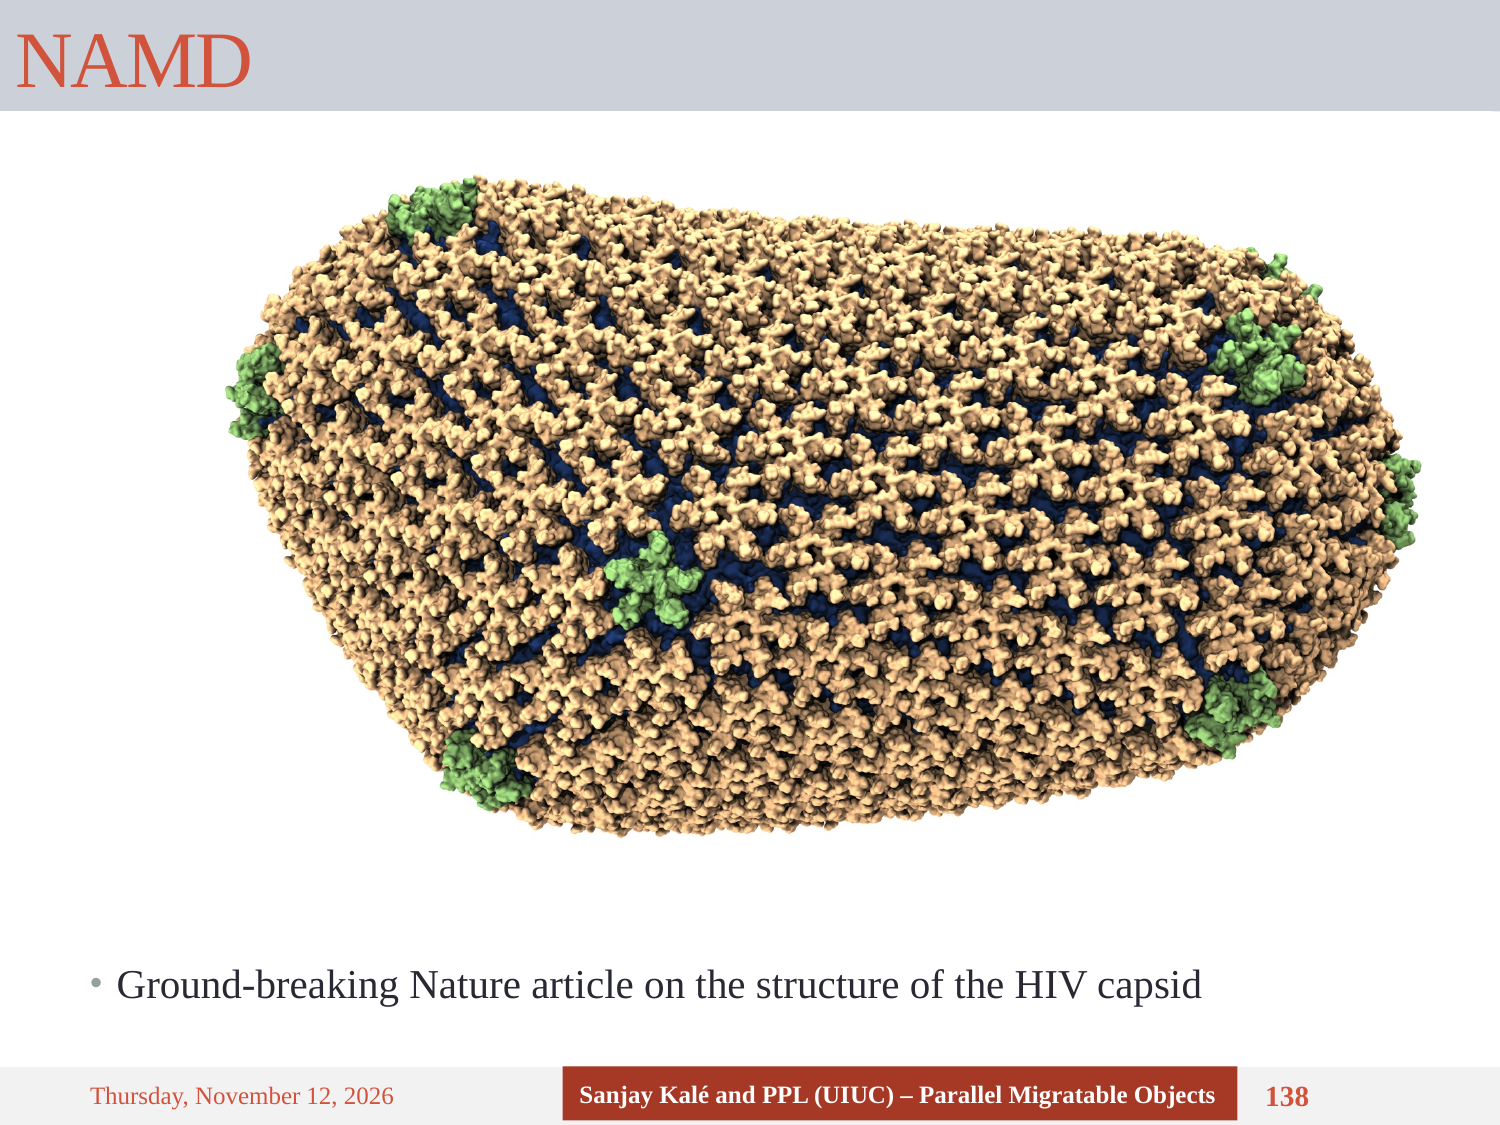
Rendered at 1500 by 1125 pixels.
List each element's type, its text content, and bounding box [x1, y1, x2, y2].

picture [0, 111, 1492, 951]
title NAMD [0, 0, 1500, 112]
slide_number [75, 1067, 550, 1122]
footer Sanjay Kalé and PPL (UIUC) – Parallel Migratable Objects [562, 1066, 1238, 1121]
slide_number 138 [1250, 1067, 1425, 1122]
list Ground-breaking Nature article on the structure of the HIV capsid [75, 959, 1425, 1047]
